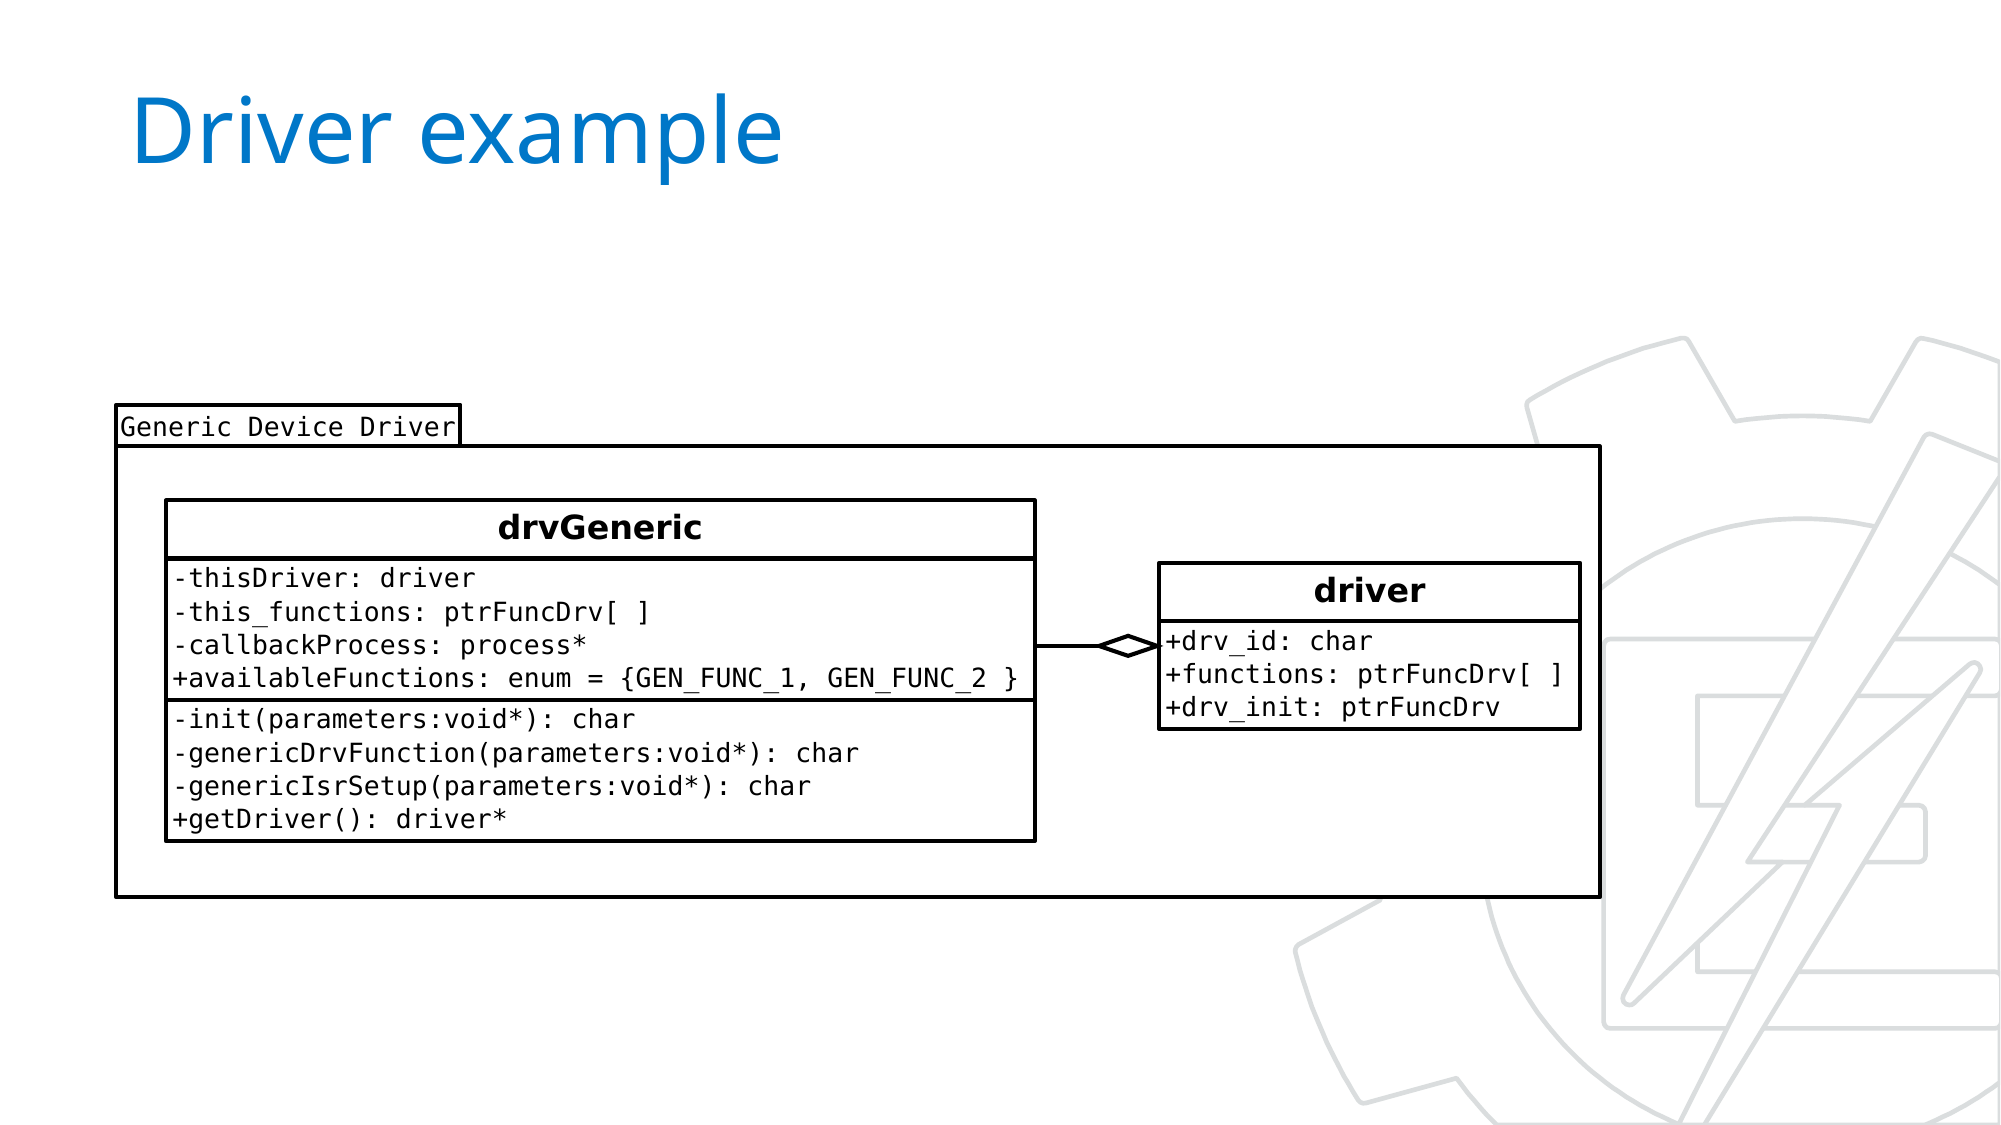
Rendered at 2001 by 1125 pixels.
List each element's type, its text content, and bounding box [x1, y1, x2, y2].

title Driver example [114, 36, 1886, 232]
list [114, 402, 1603, 900]
